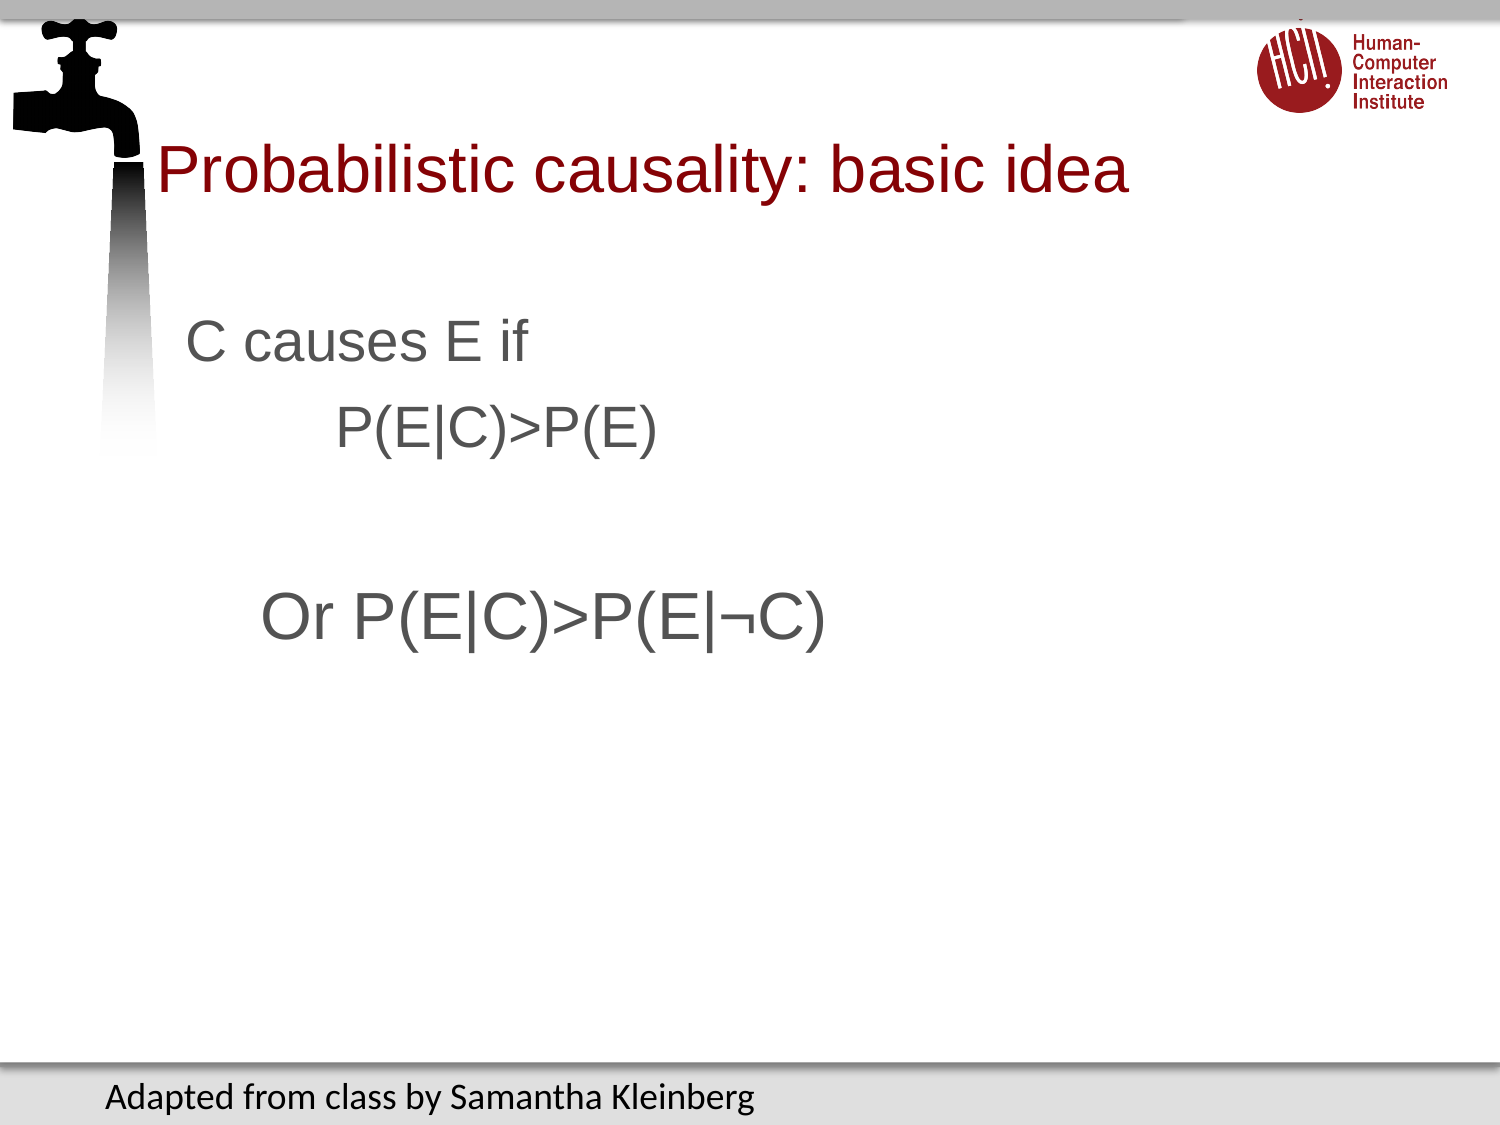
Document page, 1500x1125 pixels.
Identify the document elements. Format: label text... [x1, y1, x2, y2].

text_box Adapted from class by Samantha Kleinberg [90, 1064, 771, 1125]
picture [1257, 20, 1447, 113]
title Probabilistic causality: basic idea [156, 50, 1187, 214]
list C causes E if P(E|C)>P(E) Or P(E|C)>P(E|¬C) [185, 303, 1342, 1022]
picture [13, 20, 140, 158]
